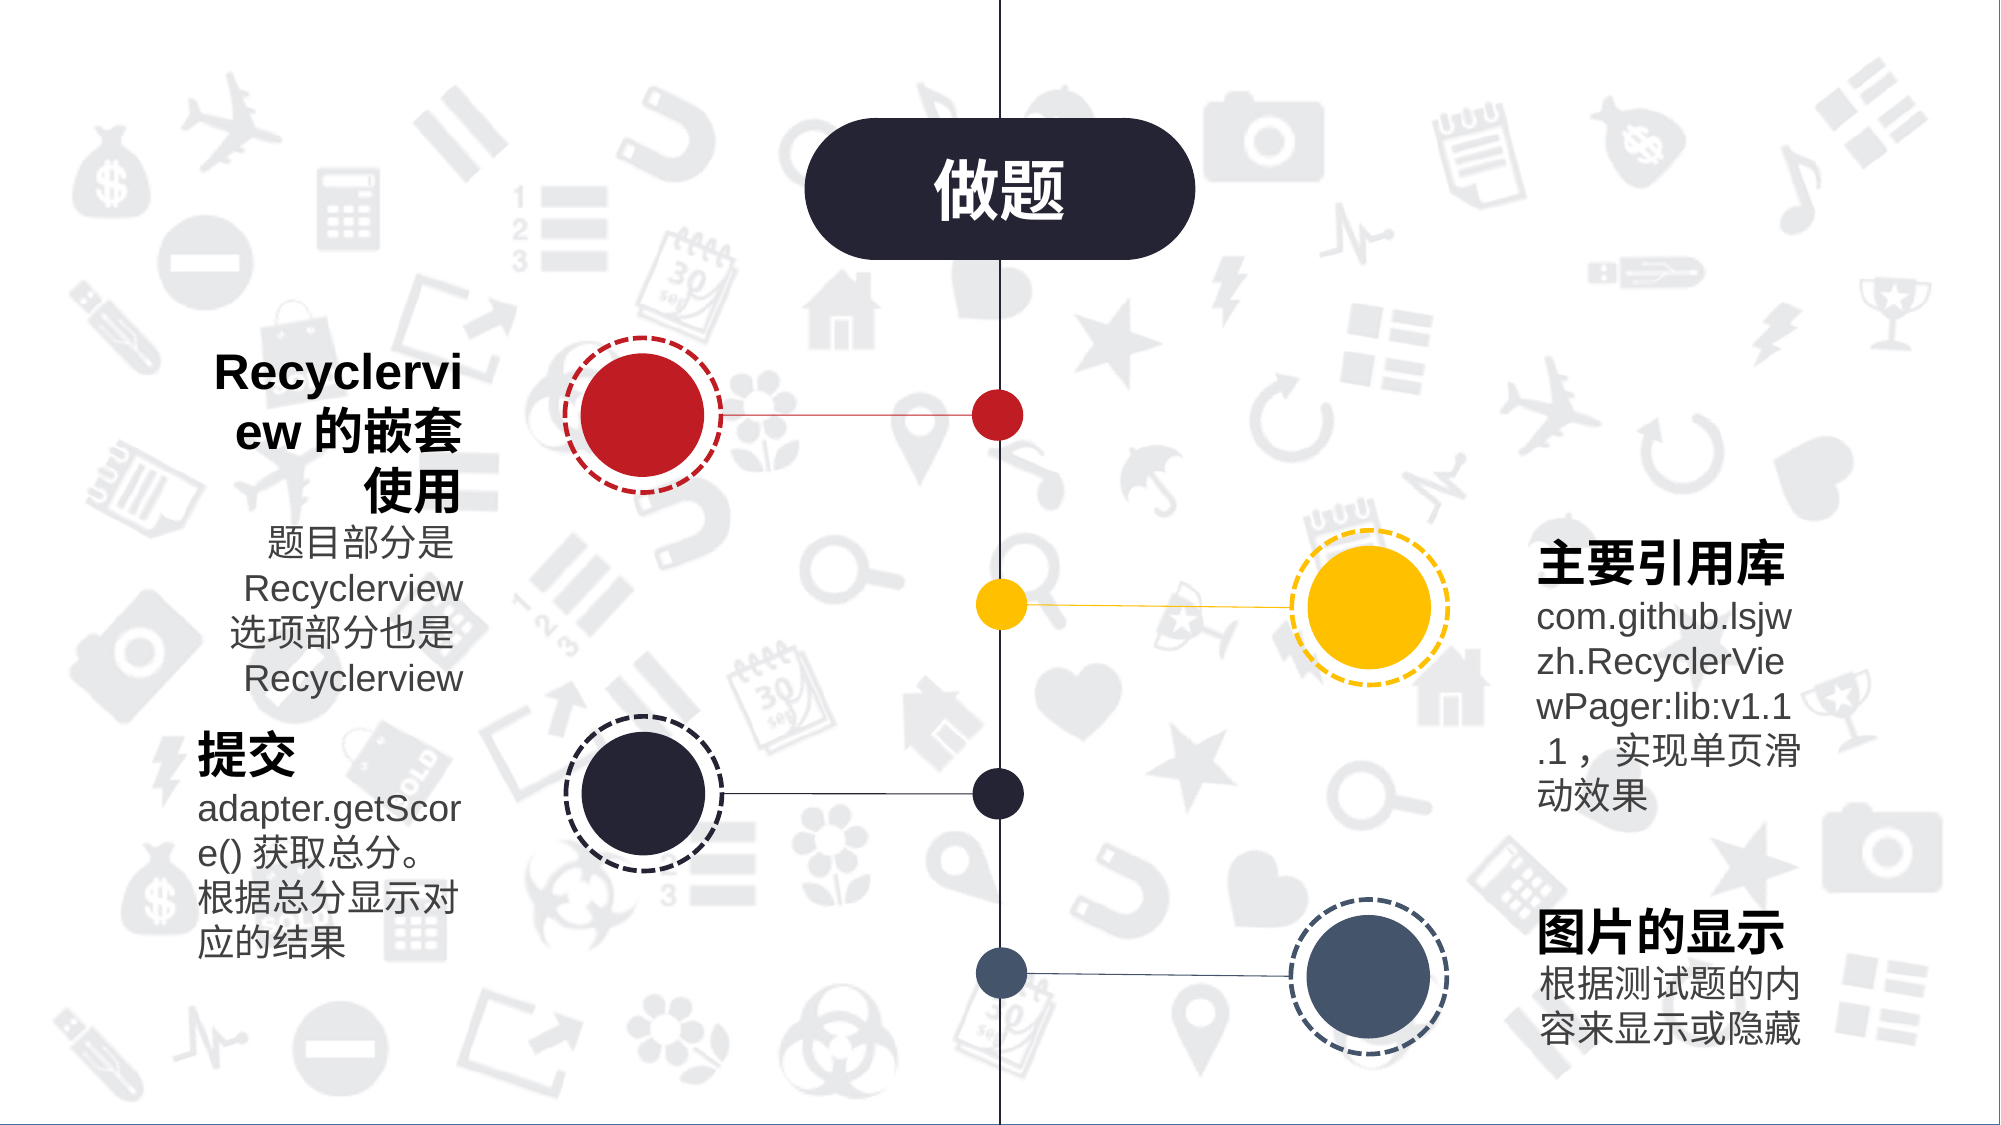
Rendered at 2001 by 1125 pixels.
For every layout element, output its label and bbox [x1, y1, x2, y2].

text_box [977, 530, 1448, 685]
text_box [976, 899, 1447, 1055]
text_box [564, 337, 1023, 493]
text_box [565, 716, 1023, 871]
picture [0, 0, 2000, 1125]
